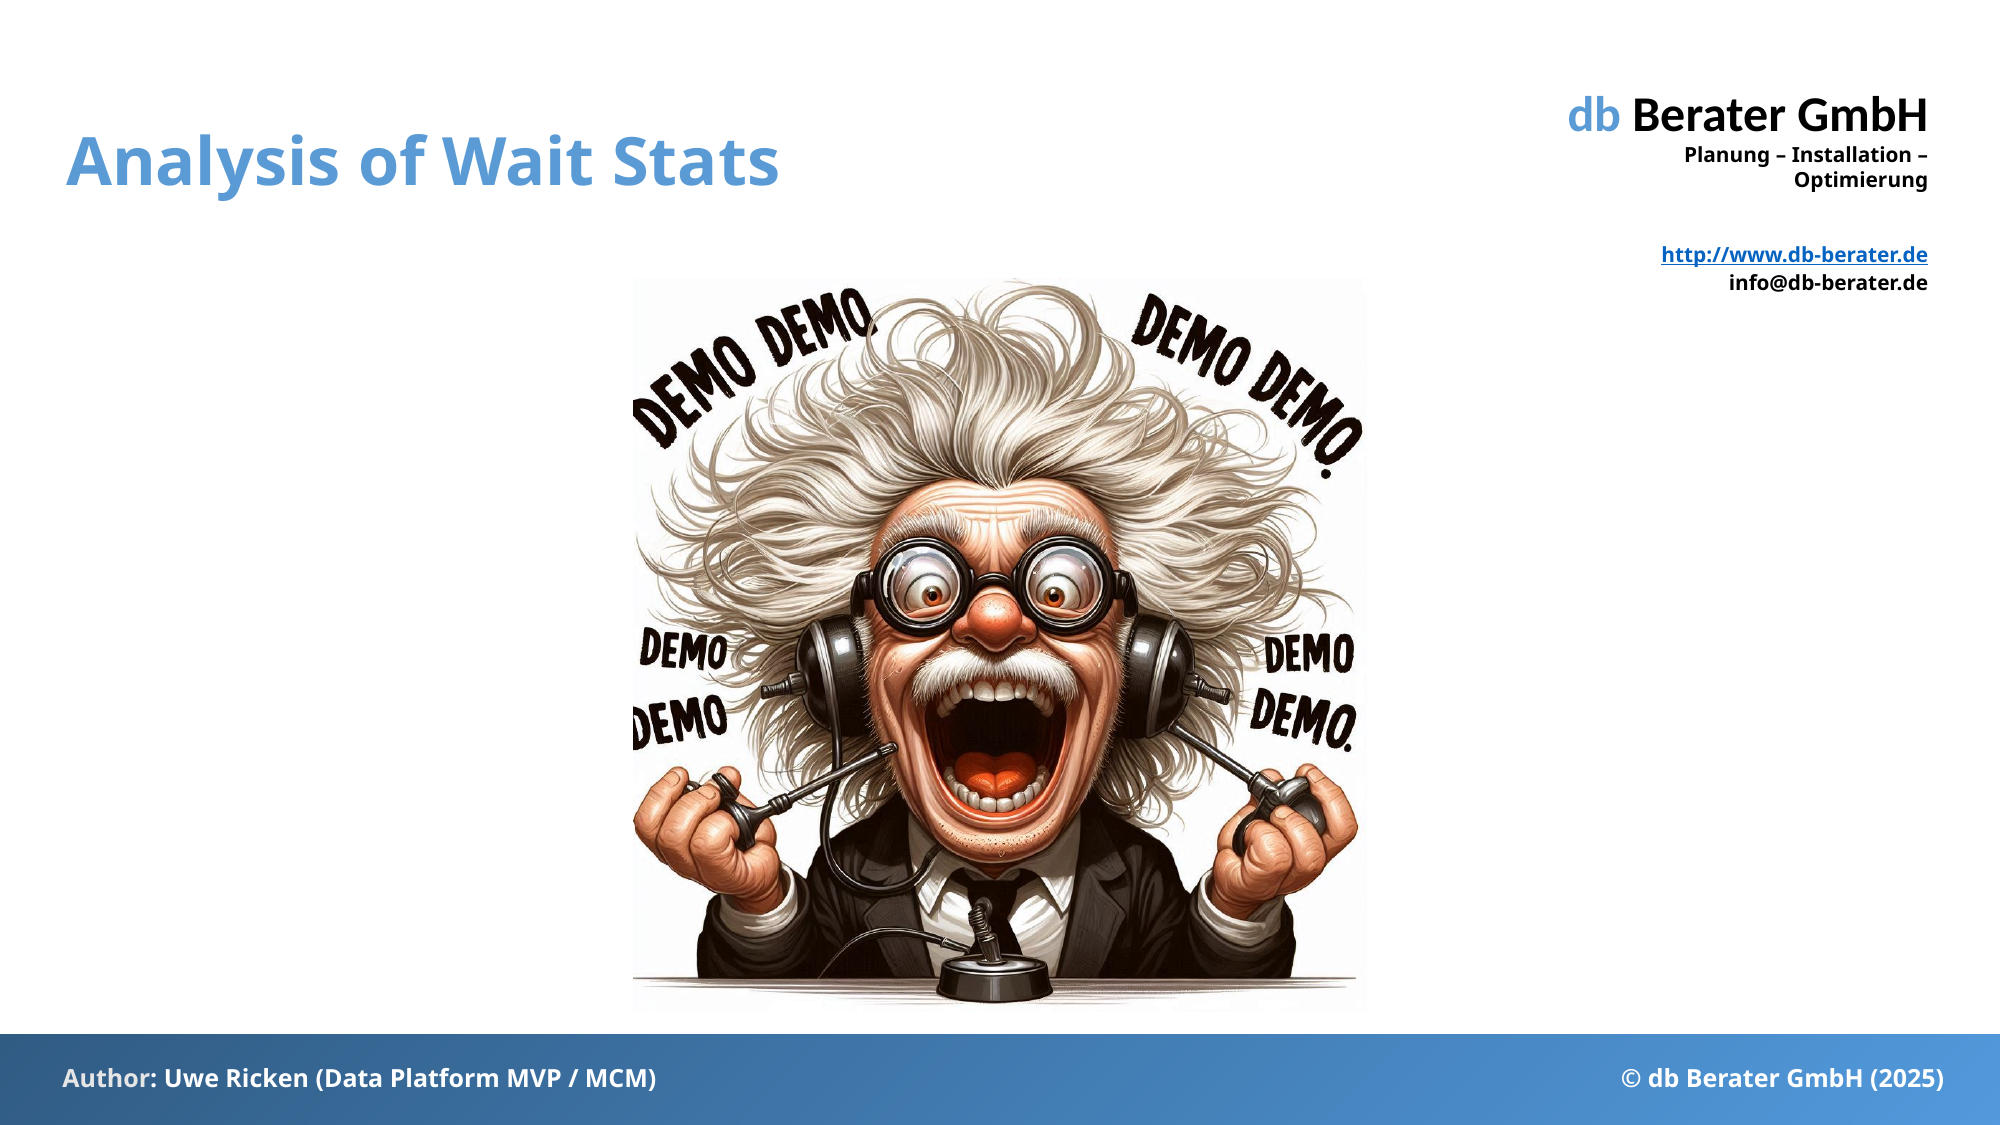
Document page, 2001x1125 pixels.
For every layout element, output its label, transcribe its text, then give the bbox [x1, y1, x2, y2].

title Analysis of Wait Stats [54, 72, 1473, 256]
picture [633, 278, 1367, 1012]
